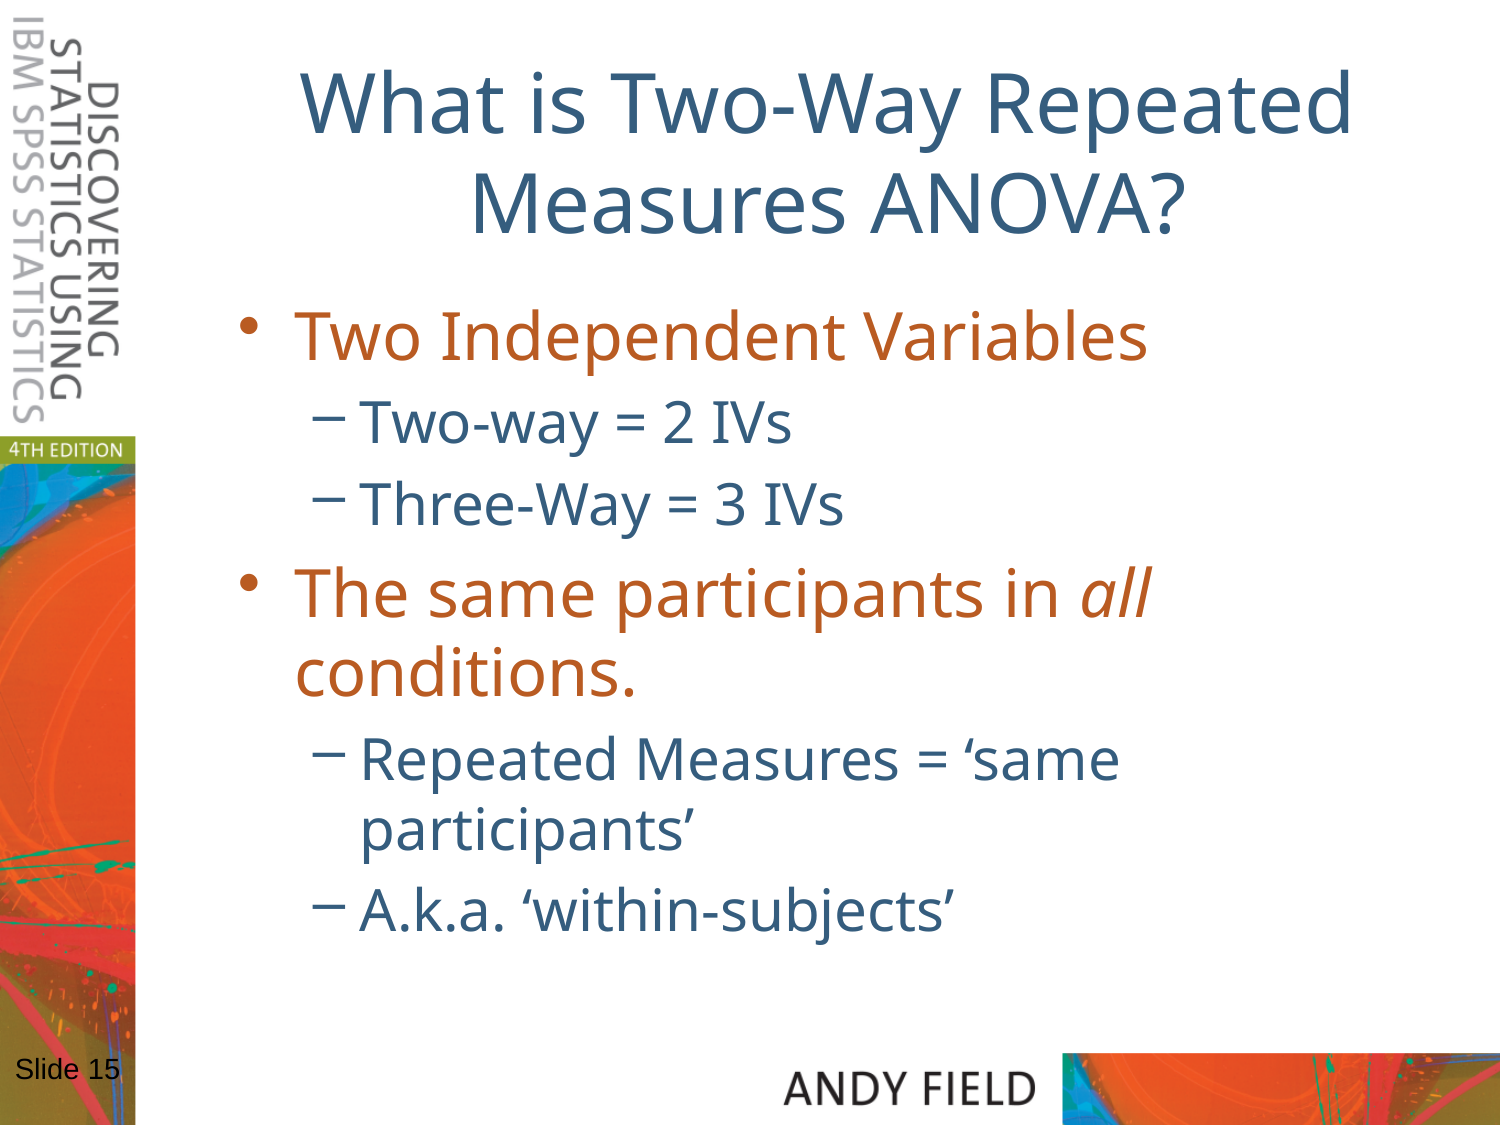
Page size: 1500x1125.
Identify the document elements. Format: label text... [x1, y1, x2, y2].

title What is Two-Way Repeated Measures ANOVA? [268, 32, 1388, 269]
list Two Independent Variables Two-way = 2 IVs Three-Way = 3 IVs The same participants in all conditions. Repeated Measures = ‘same participants’ A.k.a. ‘within-subjects’ [222, 286, 1427, 993]
slide_number Slide 15 [0, 1042, 141, 1103]
